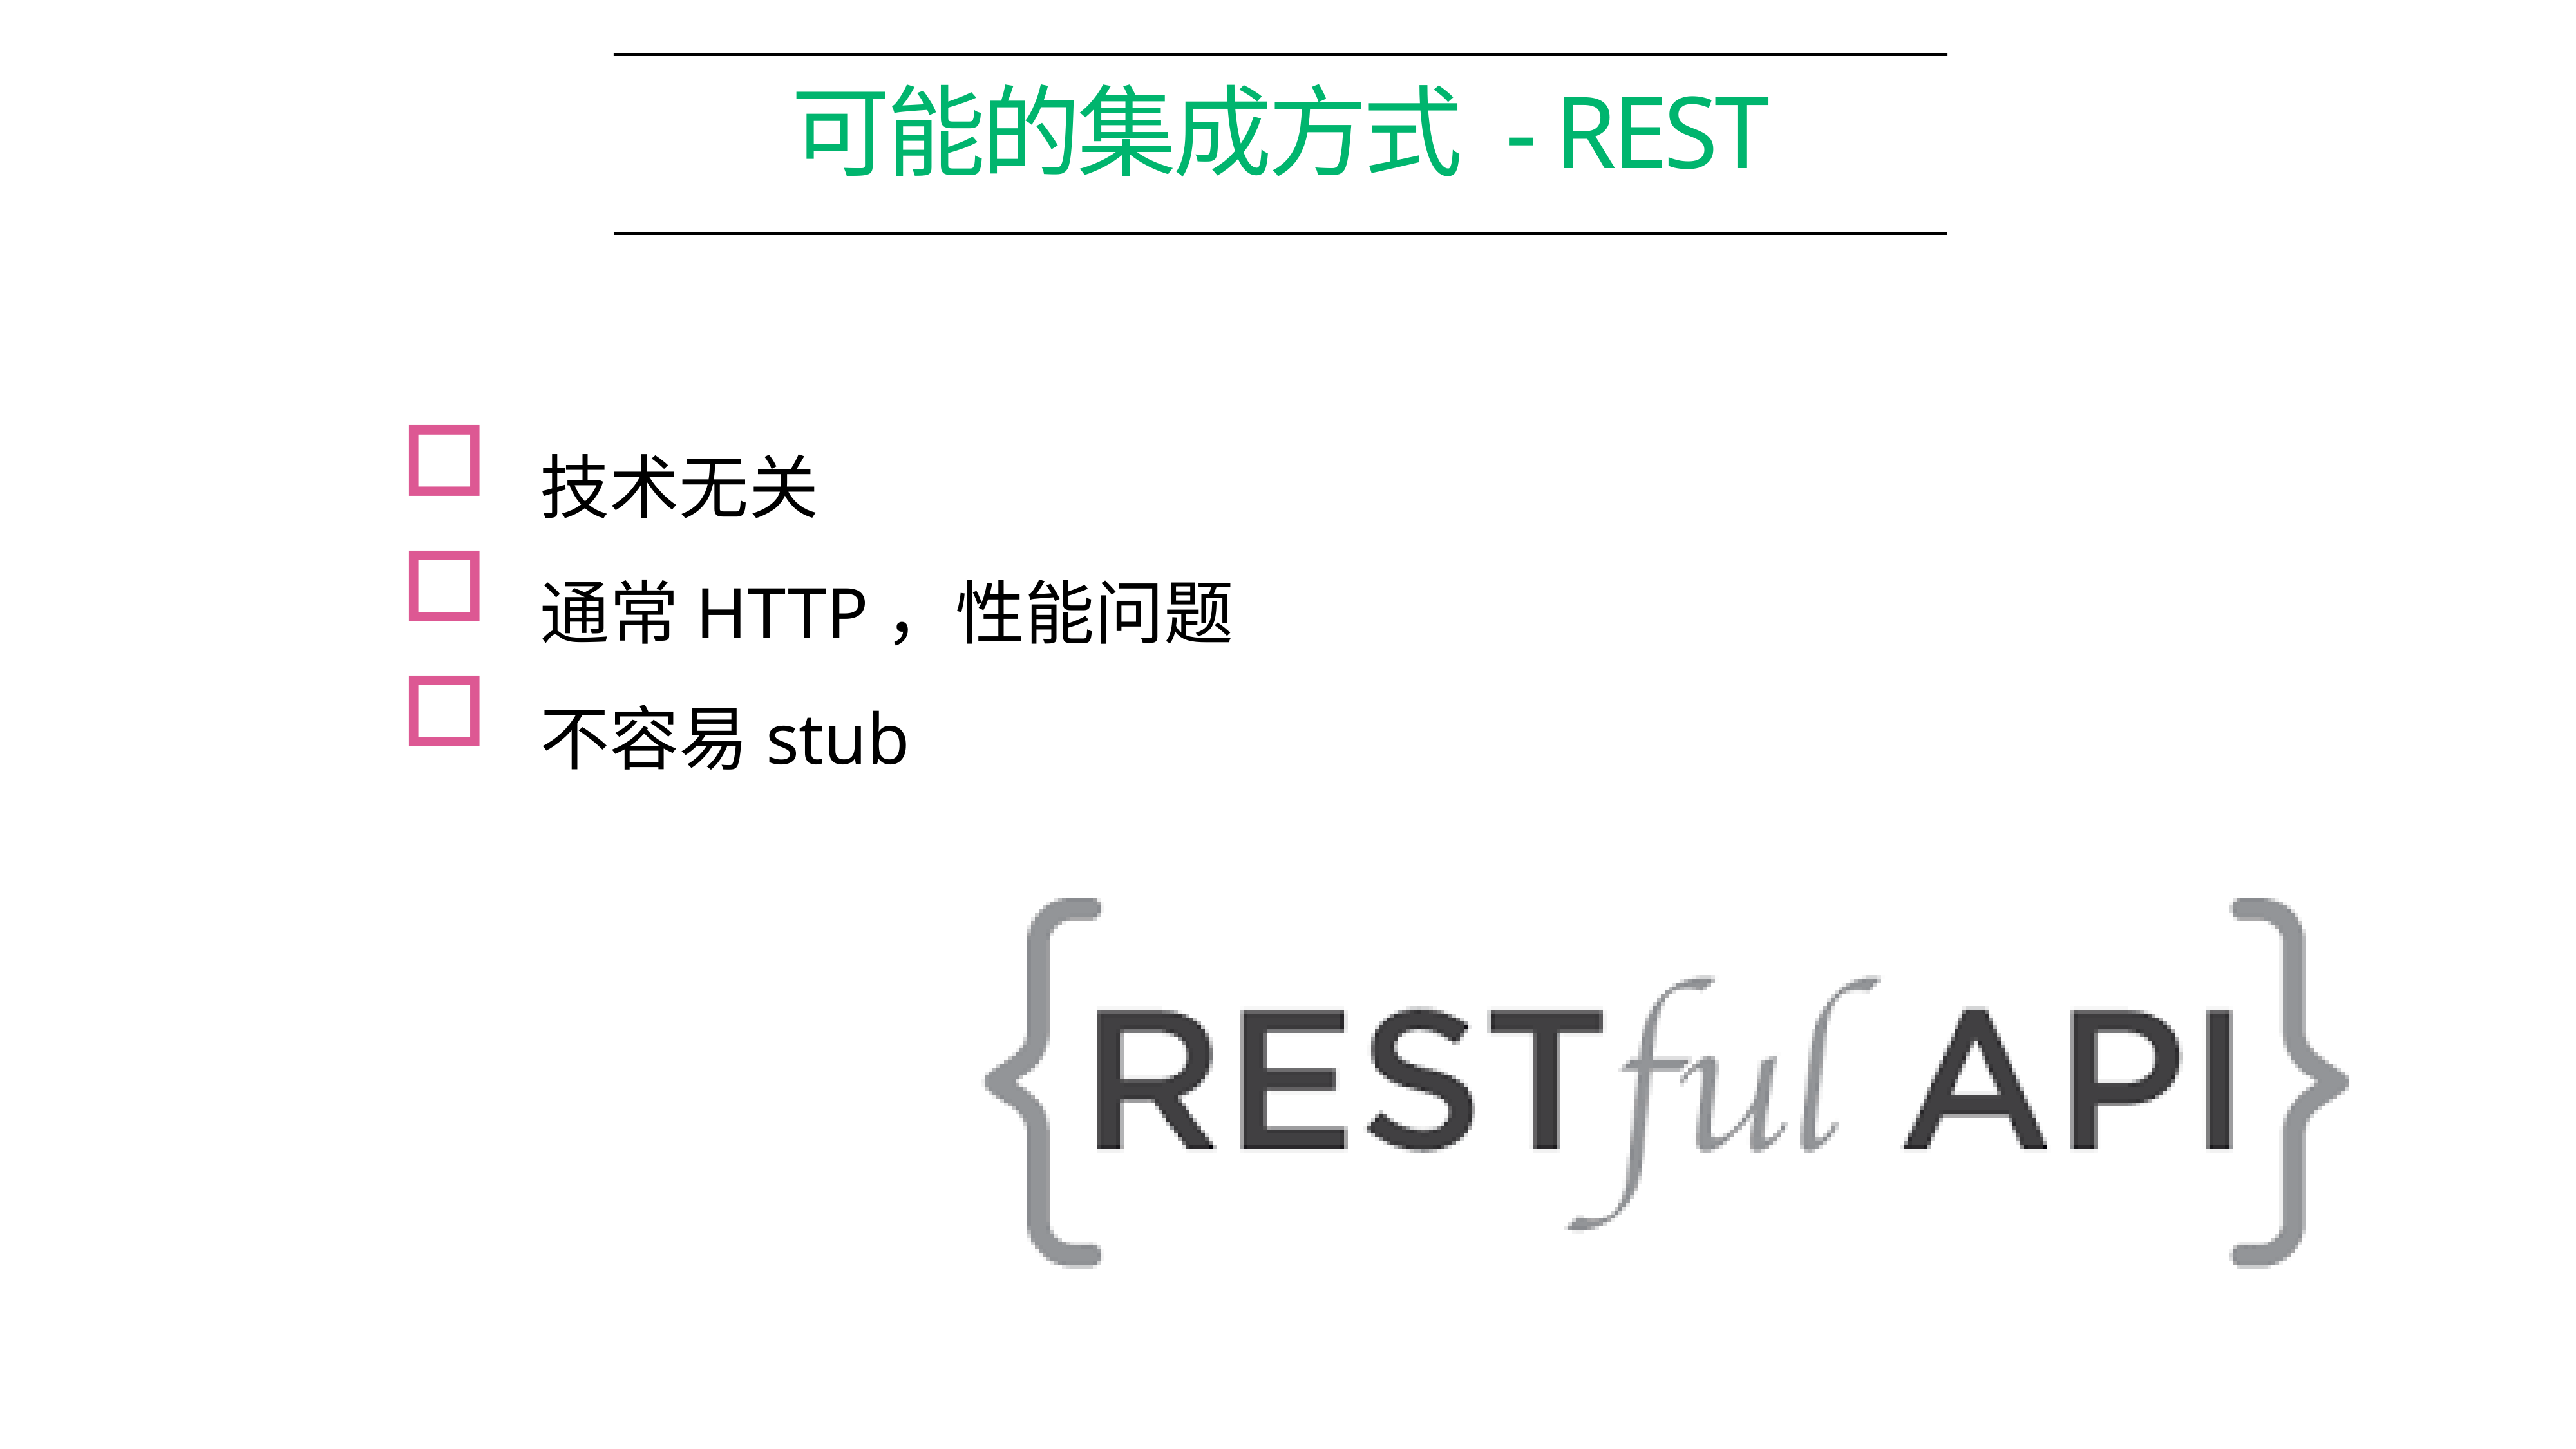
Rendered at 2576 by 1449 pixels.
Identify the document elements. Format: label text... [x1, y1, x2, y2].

title 可能的集成方式 - REST [114, 70, 2447, 216]
text_box 技术无关 通常HTTP，性能问题 不容易stub [343, 393, 2219, 786]
picture [922, 828, 2407, 1335]
